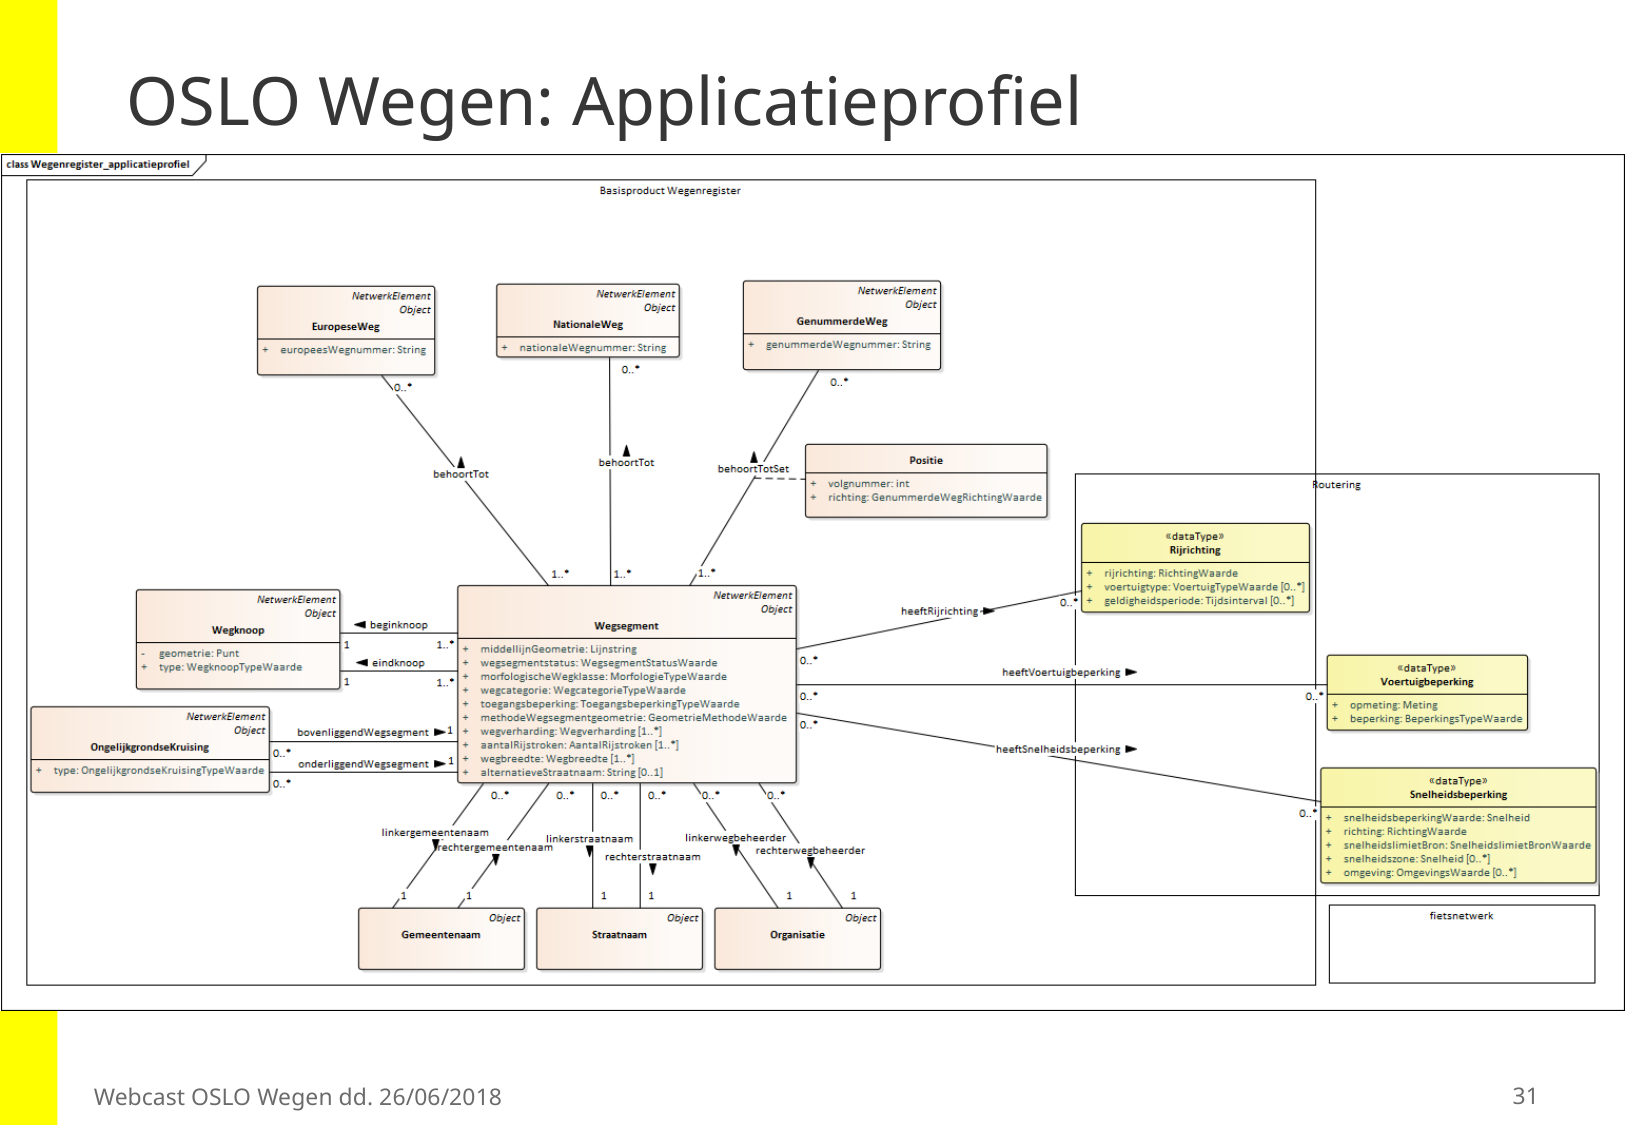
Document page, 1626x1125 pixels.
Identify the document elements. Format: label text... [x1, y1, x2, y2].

footer Webcast OSLO Wegen dd. 26/06/2018 [78, 1083, 1077, 1113]
picture [0, 153, 1625, 1011]
title OSLO Wegen: Applicatieprofiel [111, 59, 1514, 153]
slide_number 31 [1424, 1075, 1548, 1120]
